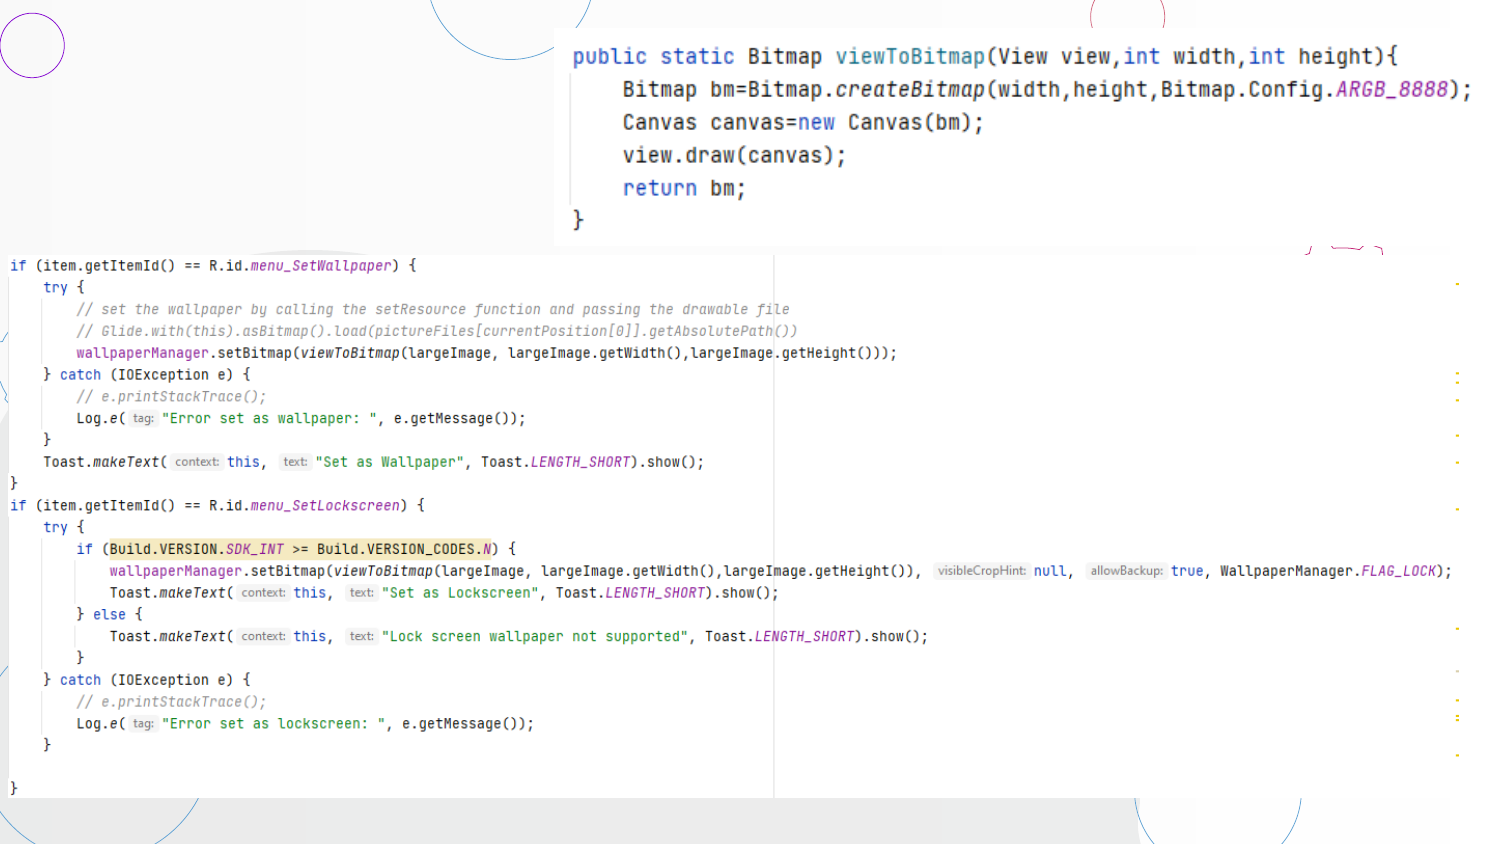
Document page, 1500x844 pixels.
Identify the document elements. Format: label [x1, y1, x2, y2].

picture [8, 255, 1459, 798]
picture [553, 28, 1488, 246]
